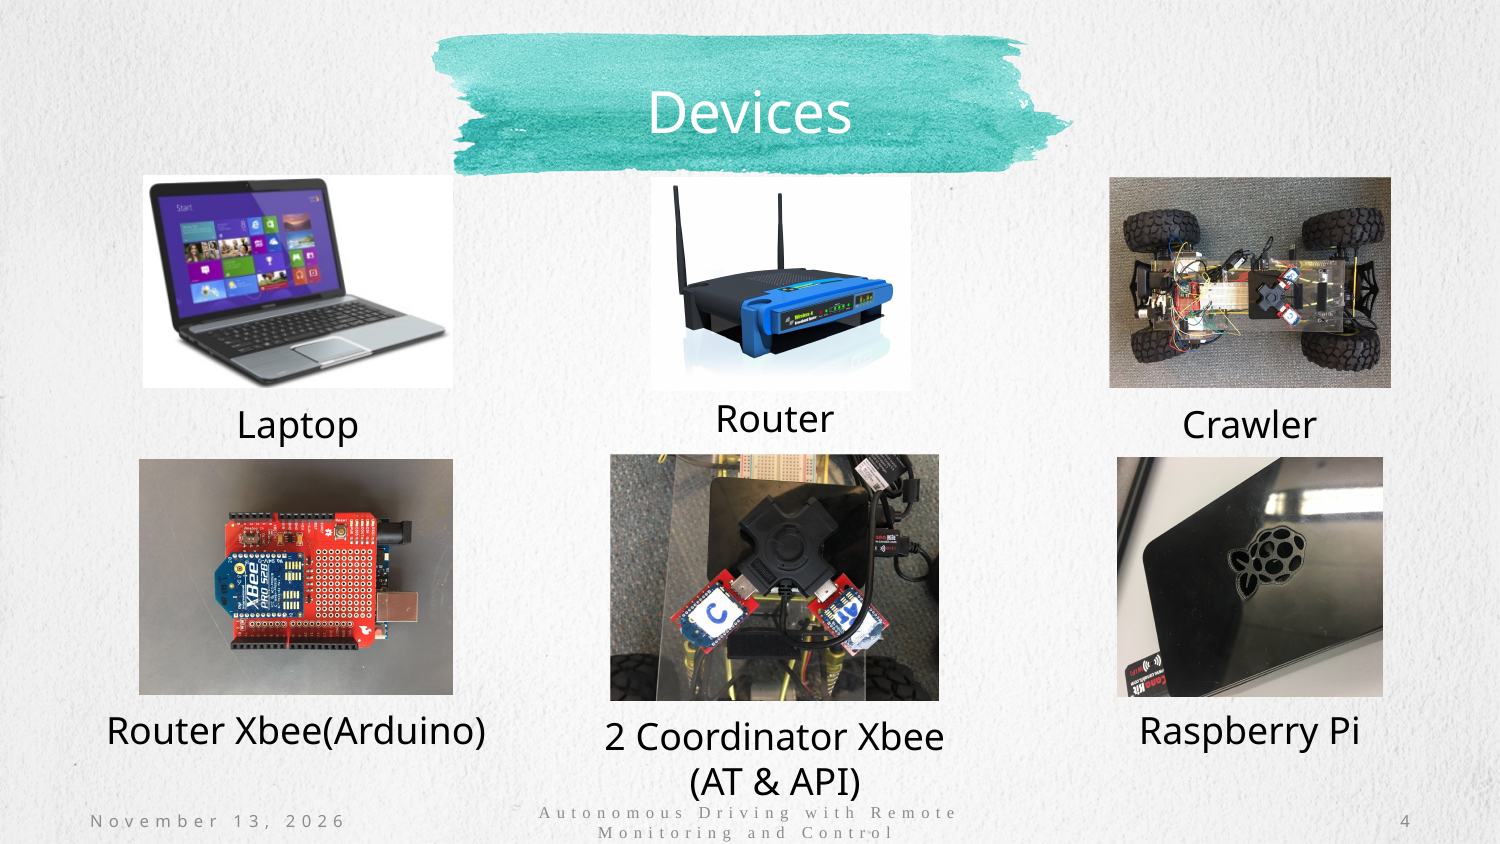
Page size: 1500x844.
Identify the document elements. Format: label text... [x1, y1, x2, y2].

text_box Crawler [1167, 431, 1333, 454]
text_box Router Xbee(Arduino) [91, 699, 501, 760]
picture [0, 0, 1500, 844]
text_box 2 Coordinator Xbee (AT & API) [589, 705, 961, 811]
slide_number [75, 799, 425, 844]
text_box Laptop [217, 396, 379, 454]
footer Autonomous Driving with Remote Monitoring and Control [512, 799, 988, 844]
text_box Raspberry Pi [1124, 705, 1376, 760]
text_box Devices [631, 67, 869, 153]
slide_number 4 [1074, 799, 1425, 844]
text_box Router [700, 399, 850, 411]
